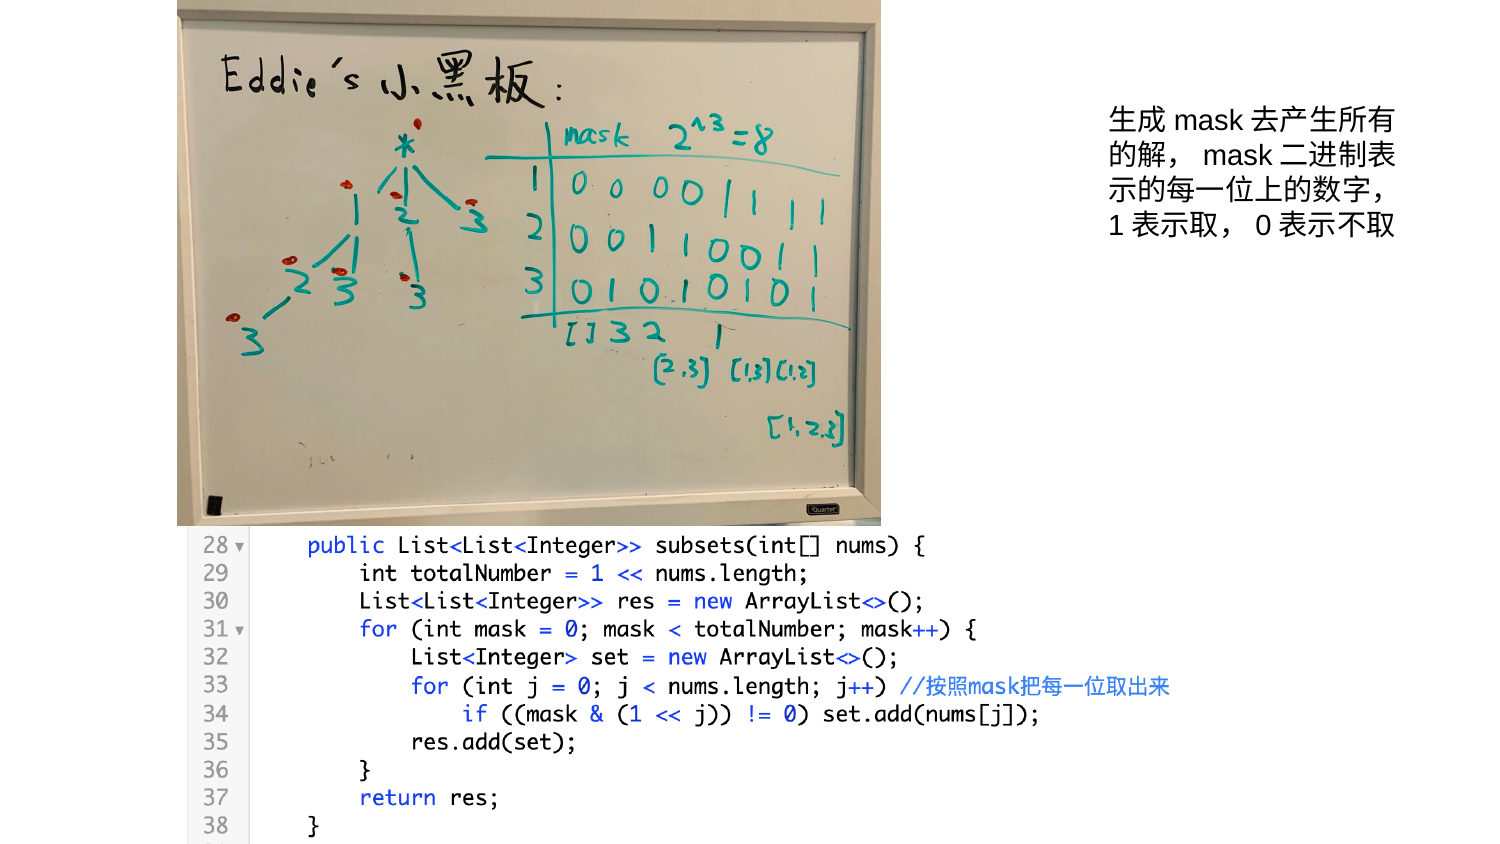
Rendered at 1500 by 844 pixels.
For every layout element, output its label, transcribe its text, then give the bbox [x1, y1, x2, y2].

picture [177, 0, 1181, 844]
text_box 生成mask去产生所有的解，mask二进制表示的每一位上的数字，1表示取，0表示不取 [1093, 86, 1424, 381]
